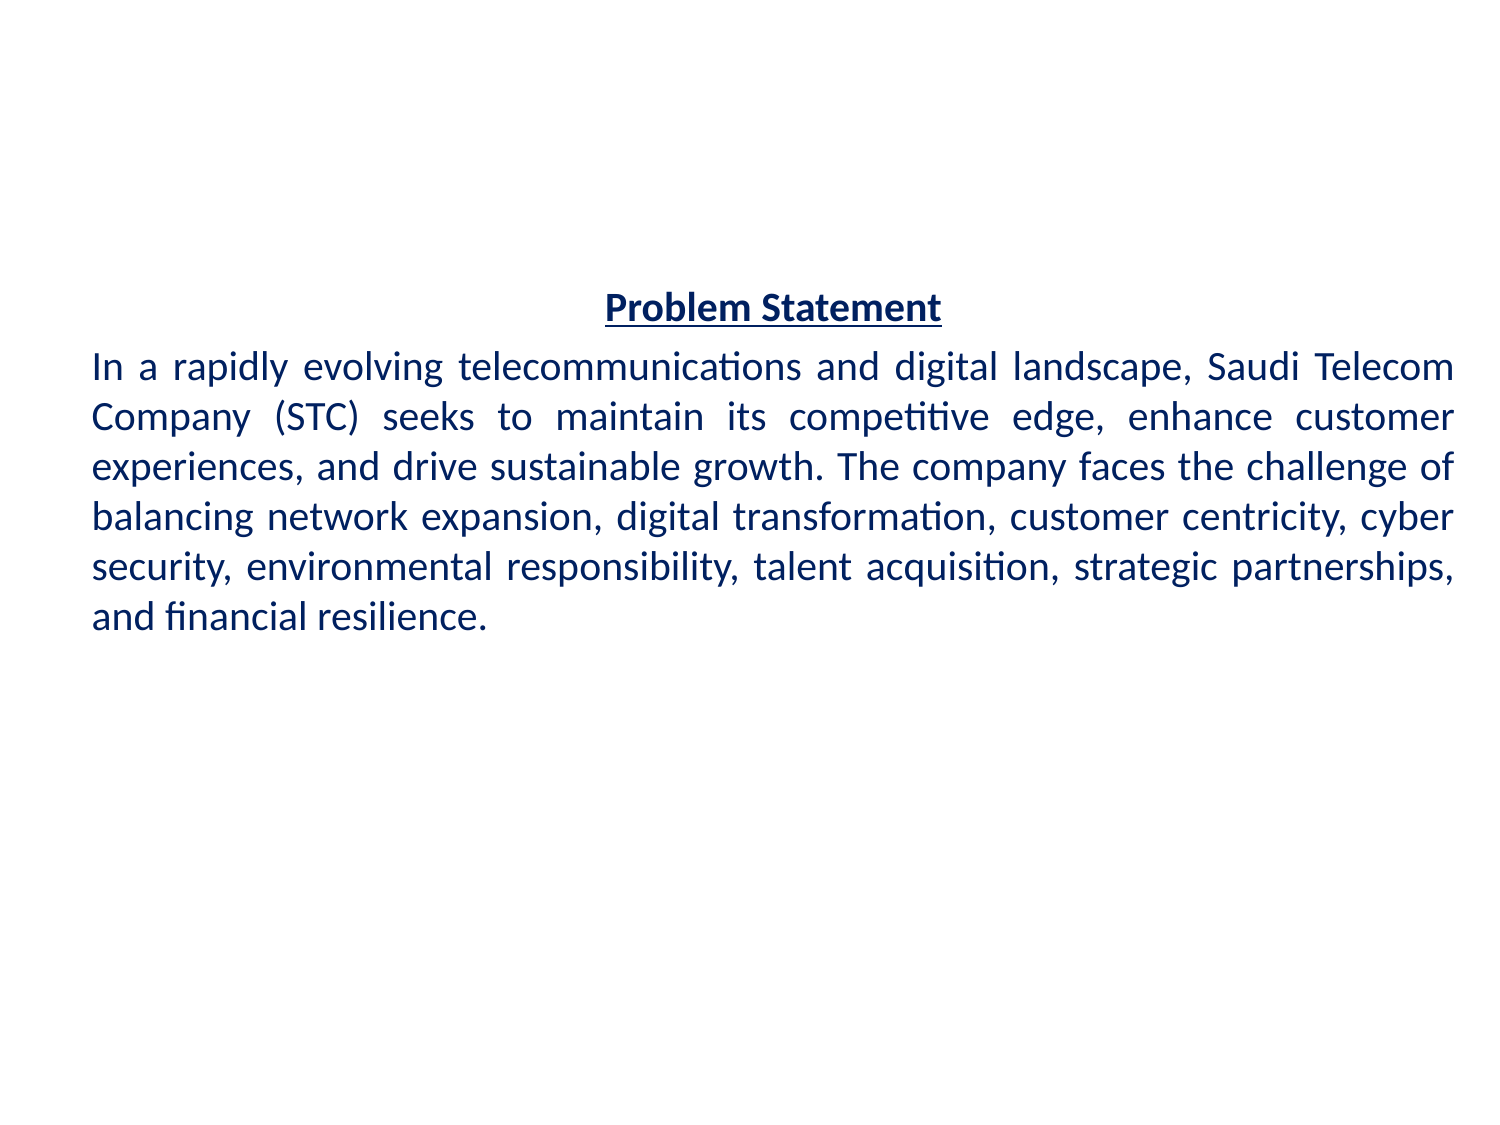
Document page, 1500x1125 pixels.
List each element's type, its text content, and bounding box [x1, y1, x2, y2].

list Problem Statement In a rapidly evolving telecommunications and digital landscape, Saudi Telecom Company (STC) seeks to maintain its competitive edge, enhance customer experiences, and drive sustainable growth. The company faces the challenge of balancing network expansion, digital transformation, customer centricity, cyber security, environmental responsibility, talent acquisition, strategic partnerships, and financial resilience. [76, 208, 1471, 764]
